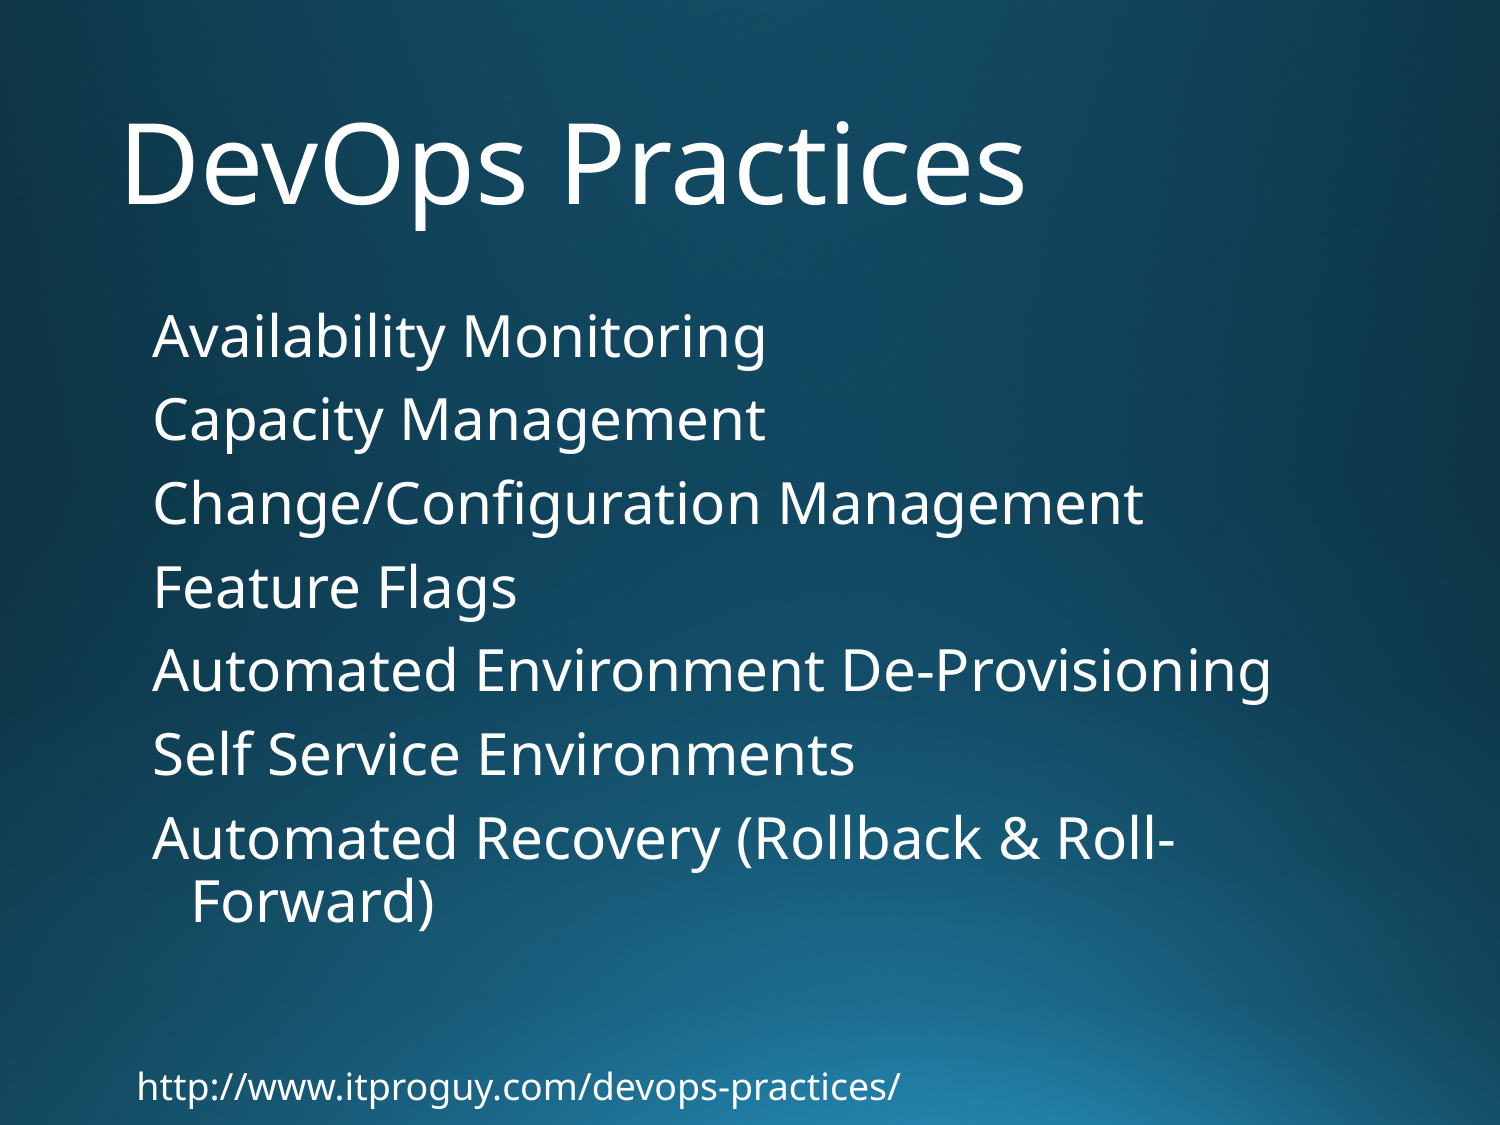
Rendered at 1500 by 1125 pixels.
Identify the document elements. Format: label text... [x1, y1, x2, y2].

list Availability Monitoring Capacity Management Change/Configuration Management Feature Flags Automated Environment De-Provisioning Self Service Environments Automated Recovery (Rollback & Roll-Forward) [137, 299, 1397, 1014]
title DevOps Practices [103, 59, 1397, 278]
text_box http://www.itproguy.com/devops-practices/ [121, 1056, 1380, 1116]
picture [0, 0, 1500, 1125]
